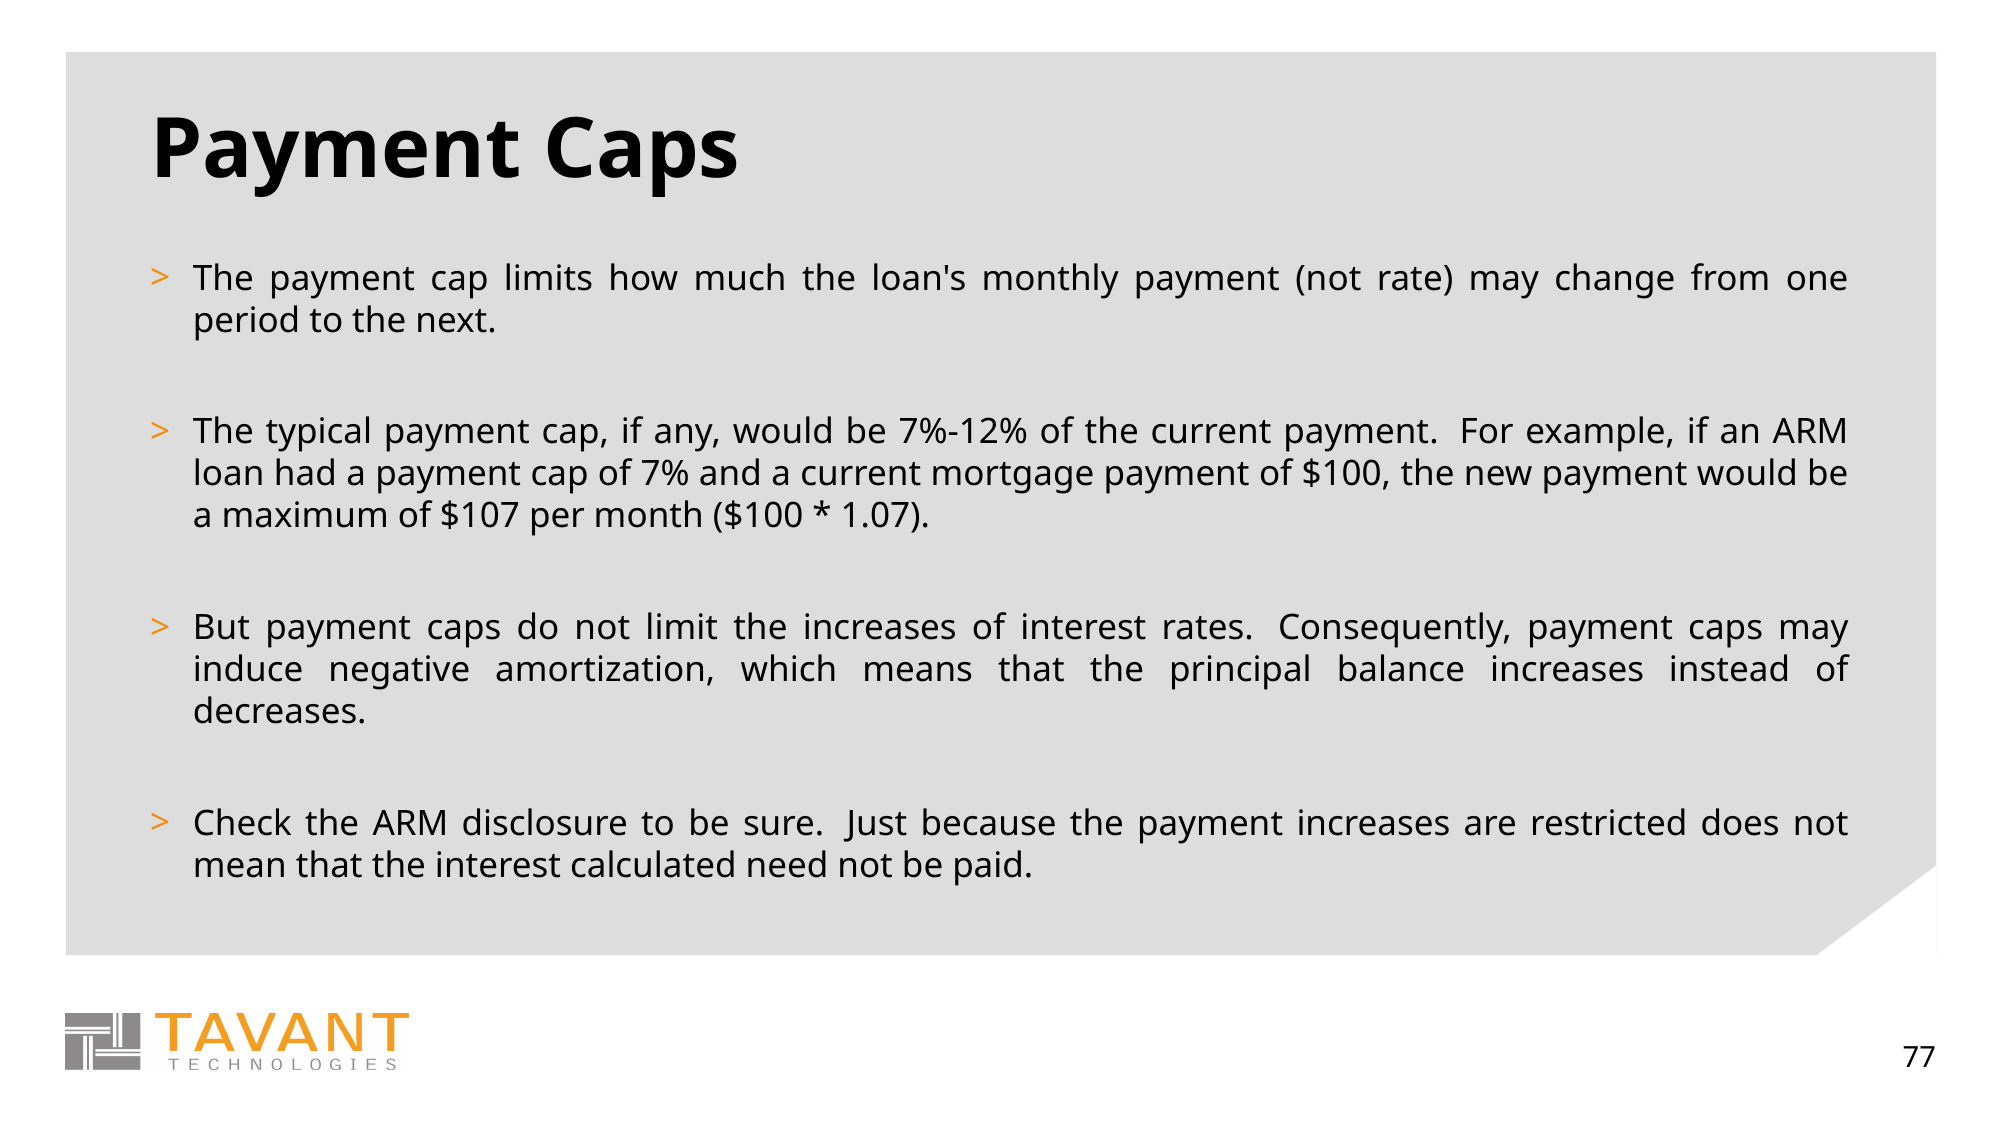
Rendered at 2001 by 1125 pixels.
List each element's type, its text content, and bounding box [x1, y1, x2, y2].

slide_number 77 [1519, 1028, 1937, 1090]
list The payment cap limits how much the loan's monthly payment (not rate) may change from one period to the next. The typical payment cap, if any, would be 7%-12% of the current payment. For example, if an ARM loan had a payment cap of 7% and a current mortgage payment of $100, the new payment would be a maximum of $107 per month ($100 * 1.07). But payment caps do not limit the increases of interest rates. Consequently, payment caps may induce negative amortization, which means that the principal balance increases instead of decreases. Check the ARM disclosure to be sure. Just because the payment increases are restricted does not mean that the interest calculated need not be paid. [150, 247, 1850, 894]
picture [65, 1013, 409, 1070]
title Payment Caps [150, 50, 1850, 239]
